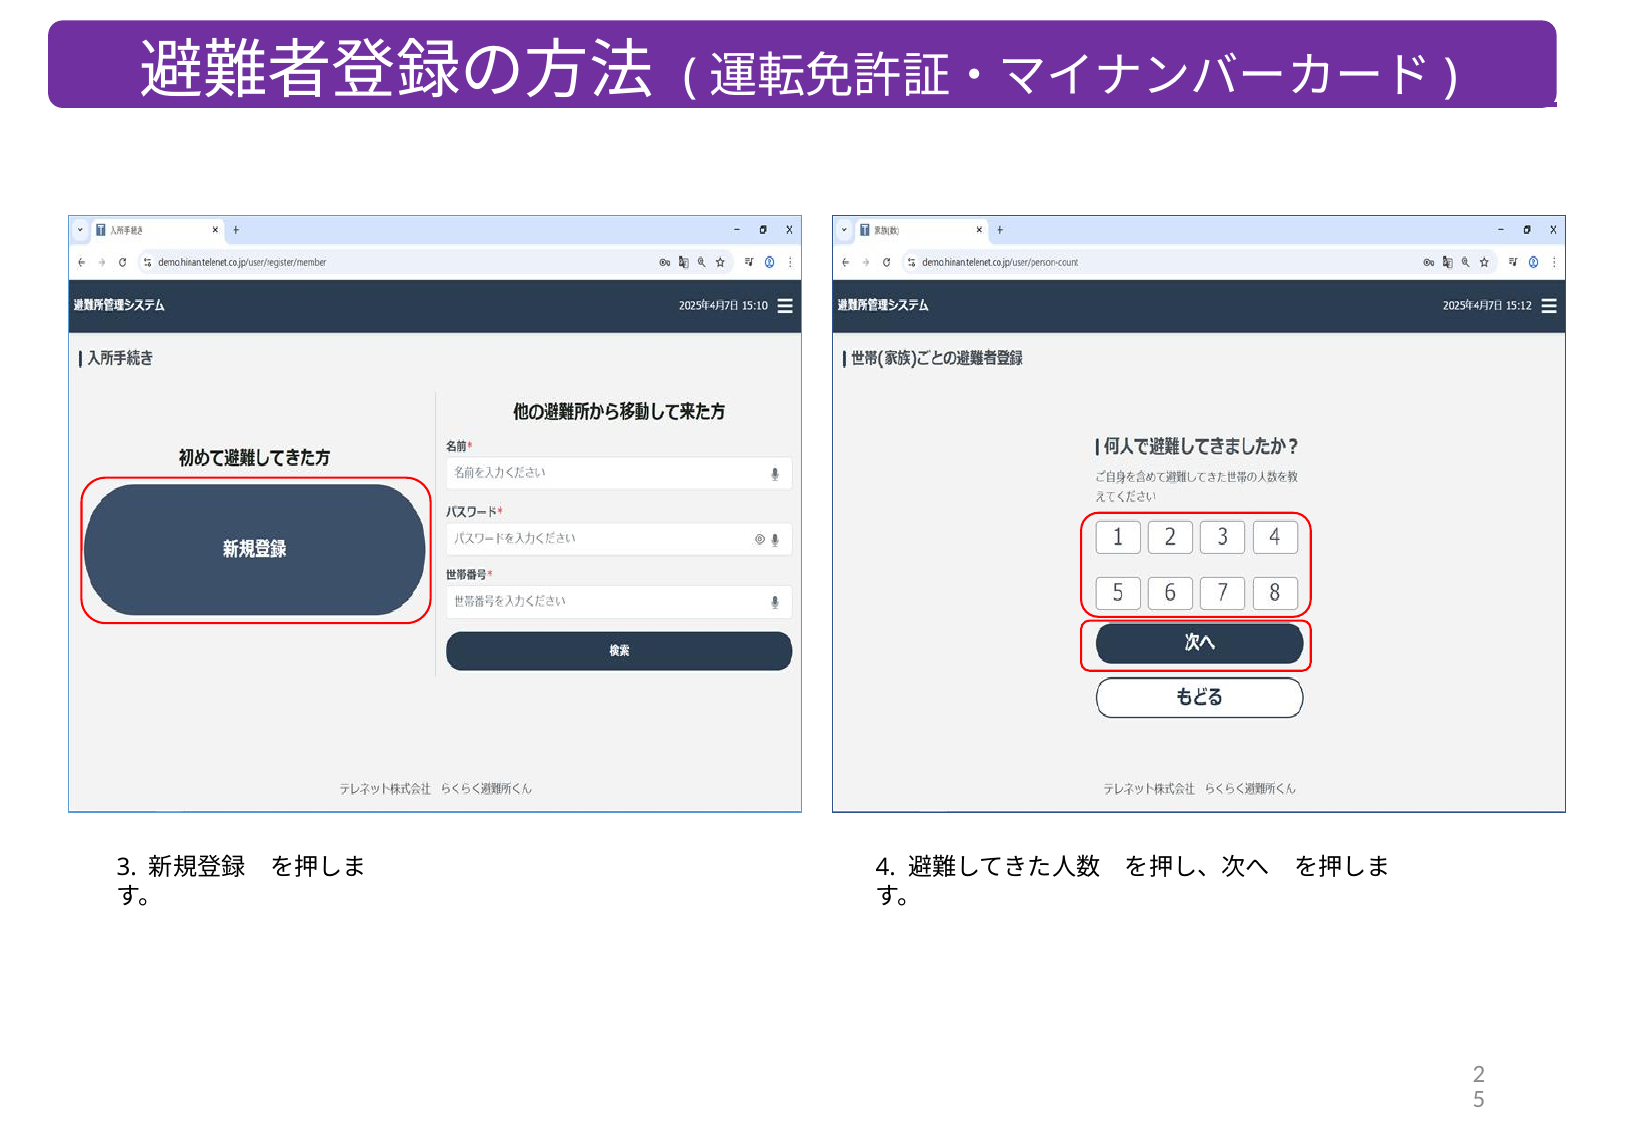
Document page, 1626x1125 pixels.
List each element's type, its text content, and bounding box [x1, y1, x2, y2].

text_box 4. 避難してきた人数 を押し、次へ を押します。 [857, 854, 1456, 906]
slide_number 24 [1457, 813, 1501, 1125]
picture [68, 215, 803, 813]
picture [831, 215, 1566, 813]
title 避難者登録の方法 (運転免許証・マイナンバーカード) [123, 35, 1502, 107]
text_box 3. 新規登録 を押します。 [98, 854, 431, 906]
